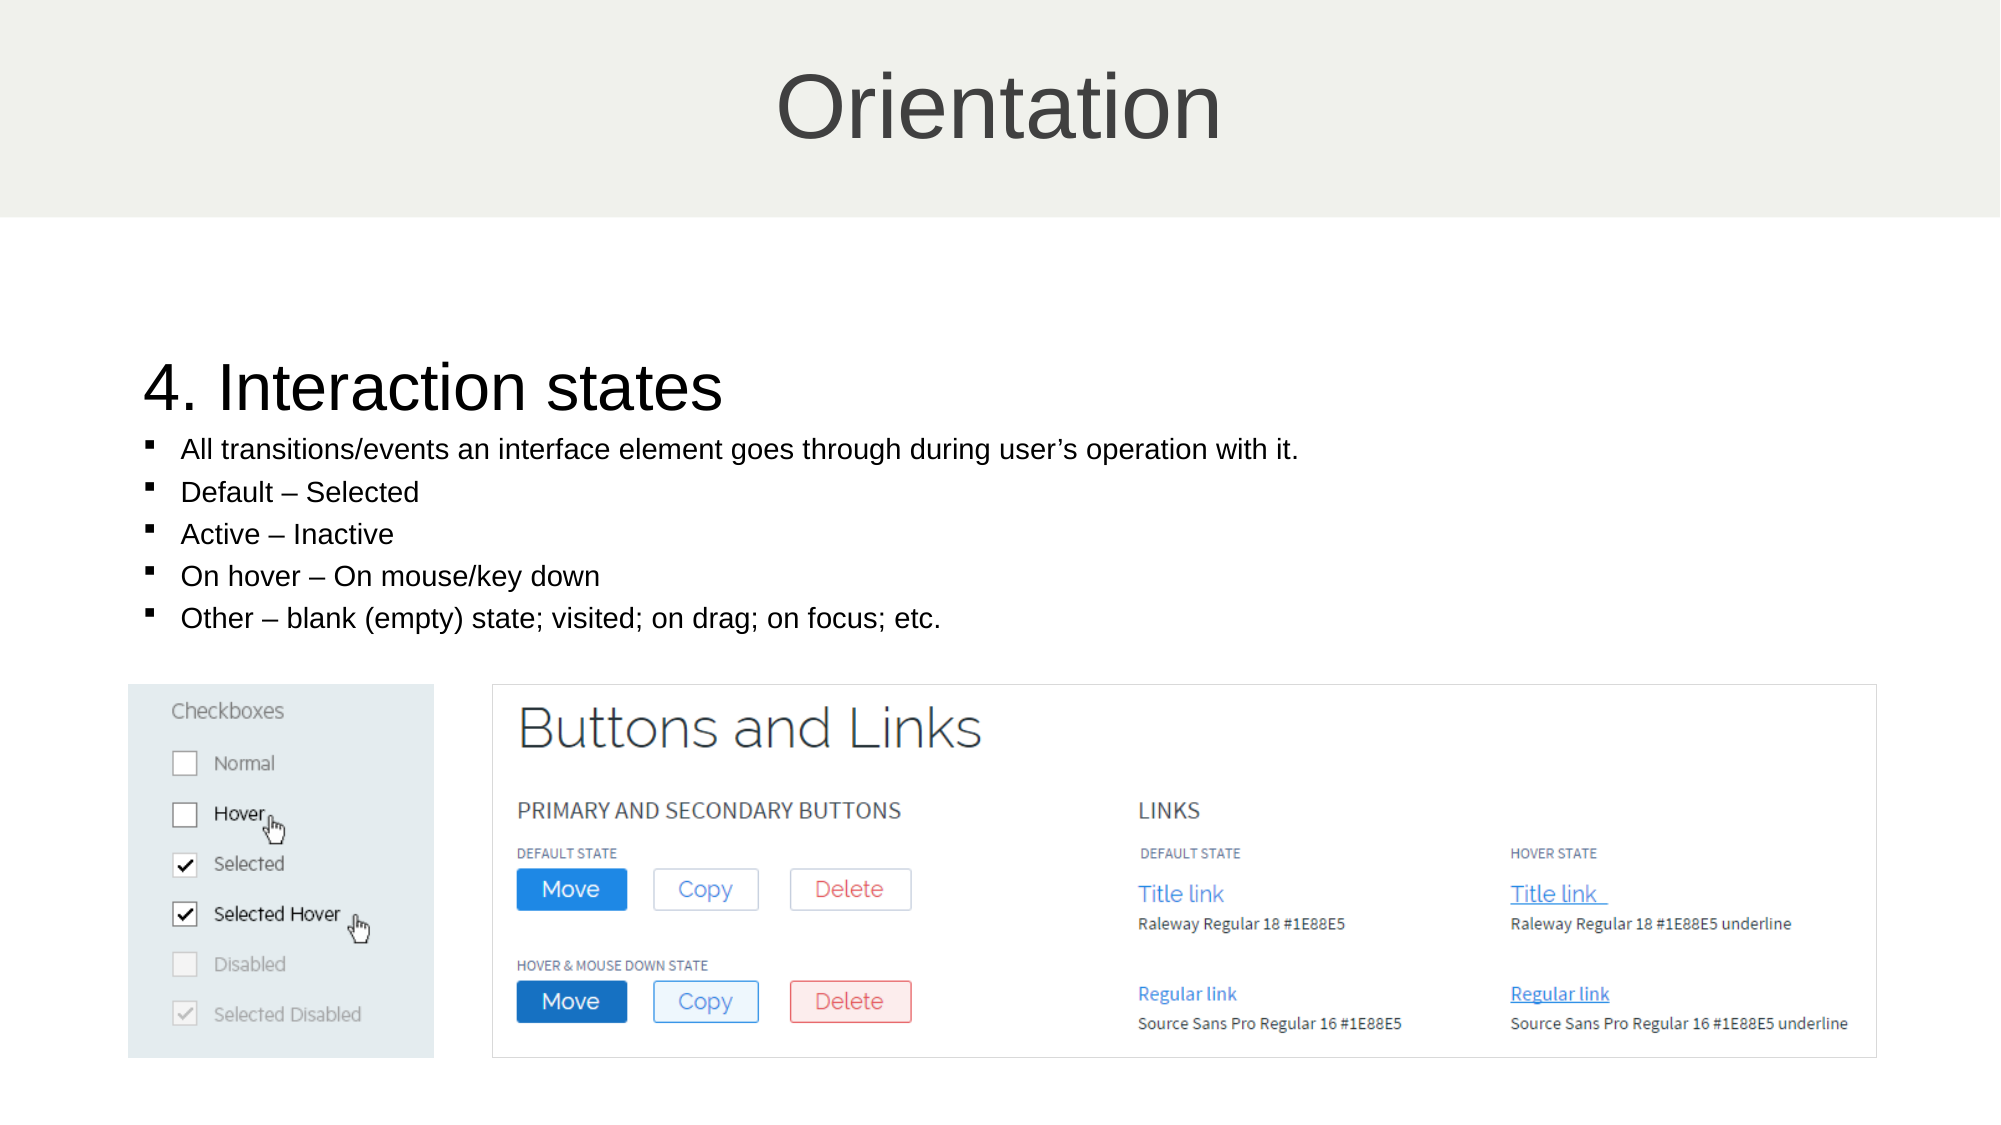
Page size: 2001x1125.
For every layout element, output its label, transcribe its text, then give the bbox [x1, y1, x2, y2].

picture [128, 684, 434, 1058]
picture [492, 684, 1877, 1058]
list 4. Interaction states All transitions/events an interface element goes through during user’s operation with it. Default – Selected Active – Inactive On hover – On mouse/key down Other – blank (empty) state; visited; on drag; on focus; etc. [128, 320, 1897, 969]
title Orientation [0, 0, 2000, 218]
